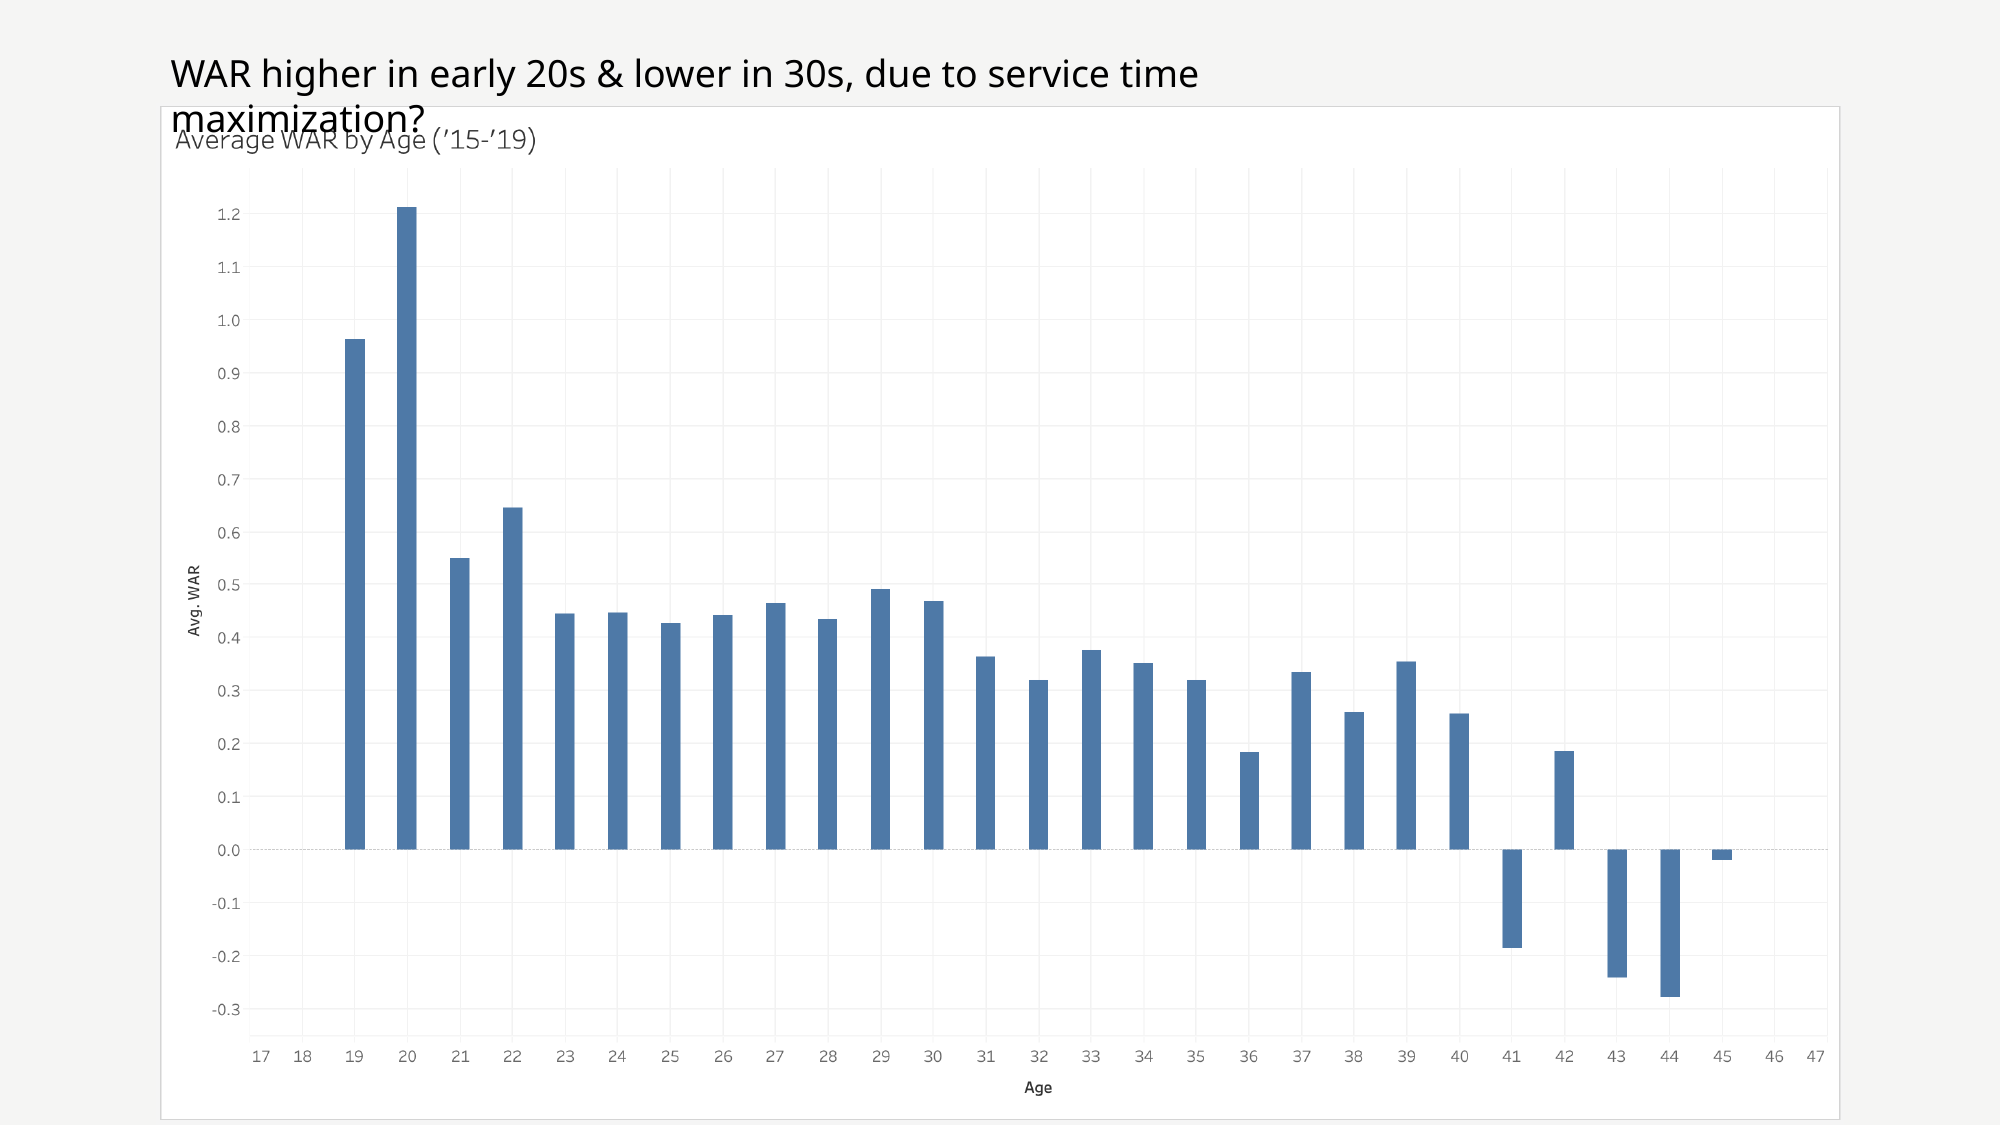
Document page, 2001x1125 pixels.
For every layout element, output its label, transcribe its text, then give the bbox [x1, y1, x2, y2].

text_box WAR higher in early 20s & lower in 30s, due to service time maximization? [155, 43, 1452, 103]
picture [155, 103, 1844, 1125]
